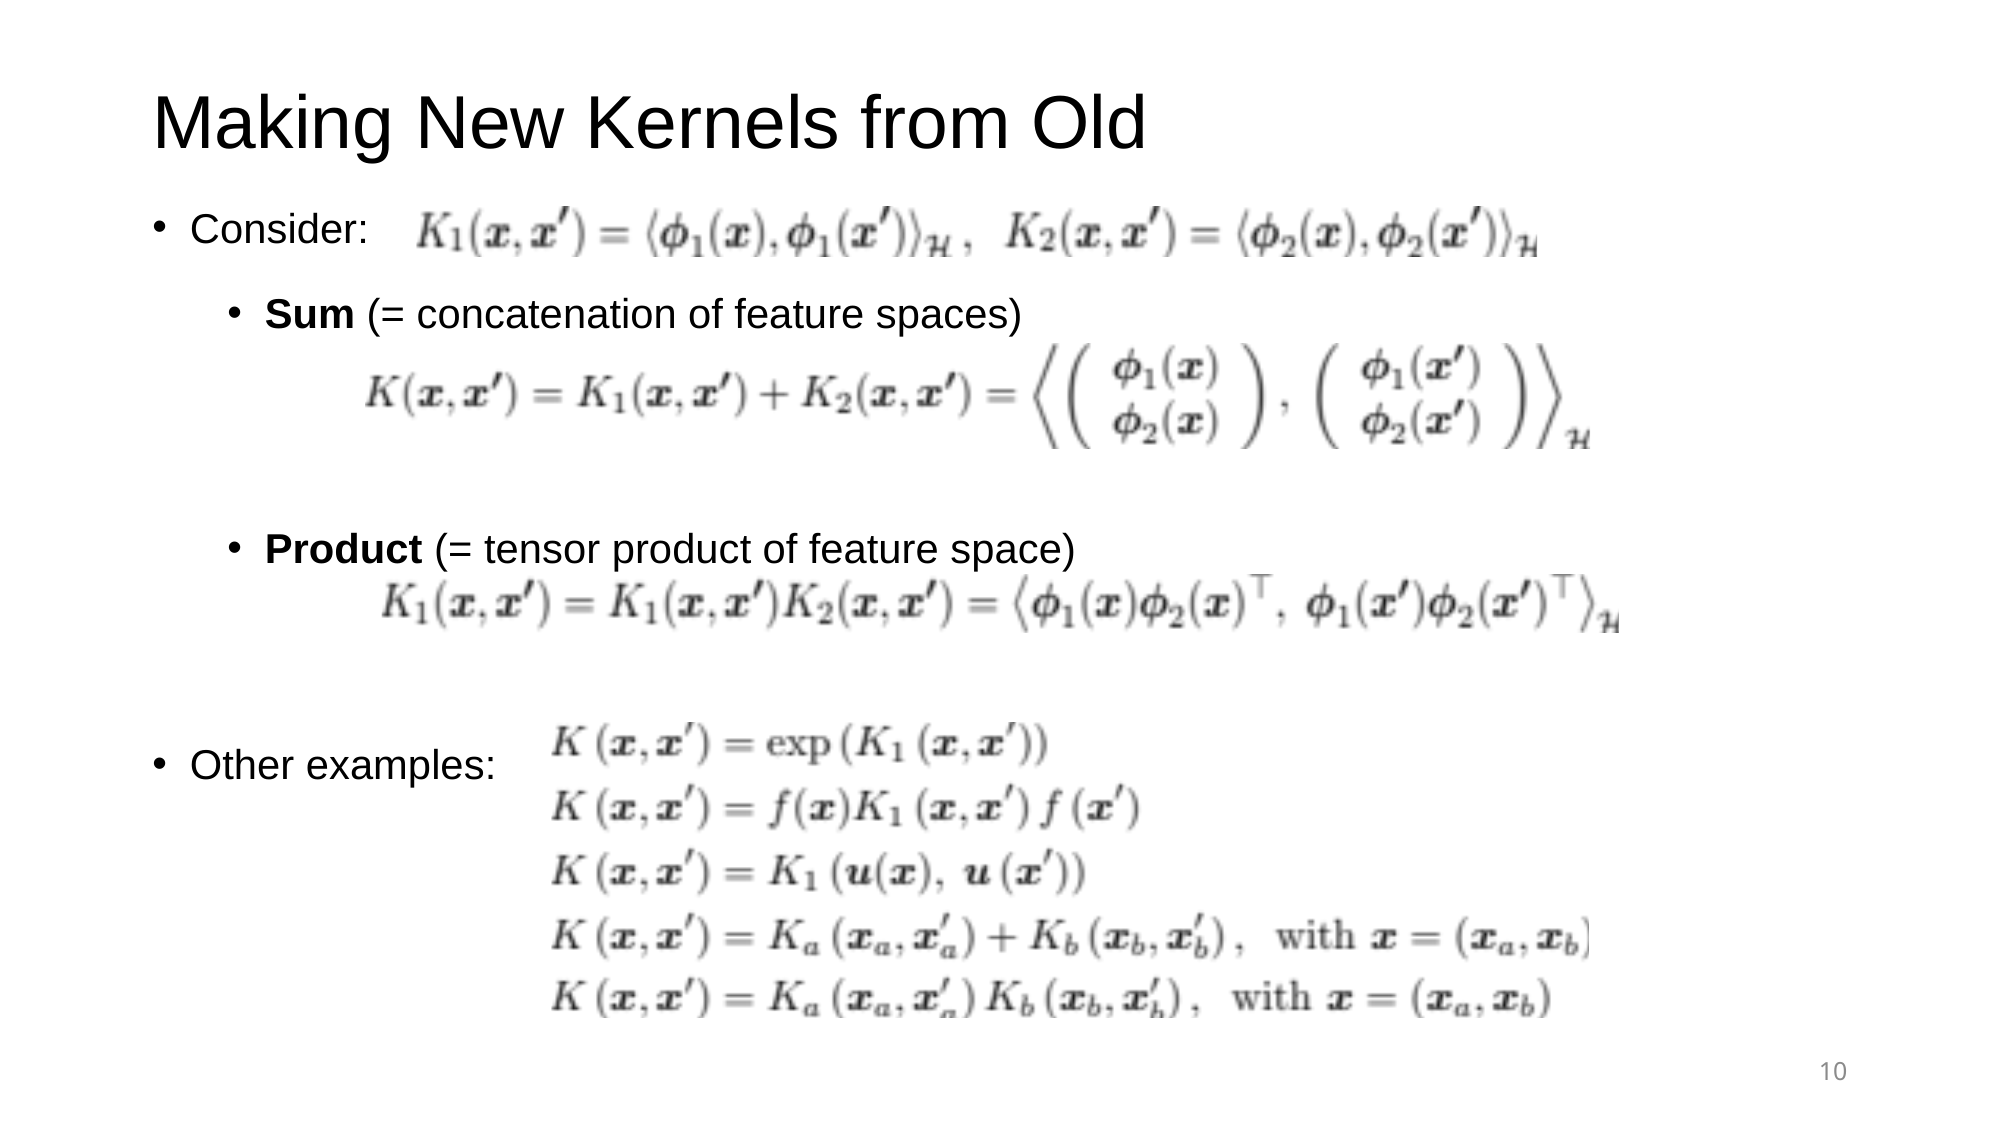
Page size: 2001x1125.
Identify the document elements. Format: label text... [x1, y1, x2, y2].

picture [416, 206, 1538, 257]
picture [551, 721, 1589, 1018]
title Making New Kernels from Old [137, 59, 1863, 188]
picture [365, 343, 1591, 449]
list Consider: Sum (= concatenation of feature spaces) Product (= tensor product of feature space) Other examples: [137, 188, 1863, 1043]
slide_number 10 [1412, 1042, 1863, 1103]
picture [381, 573, 1620, 633]
